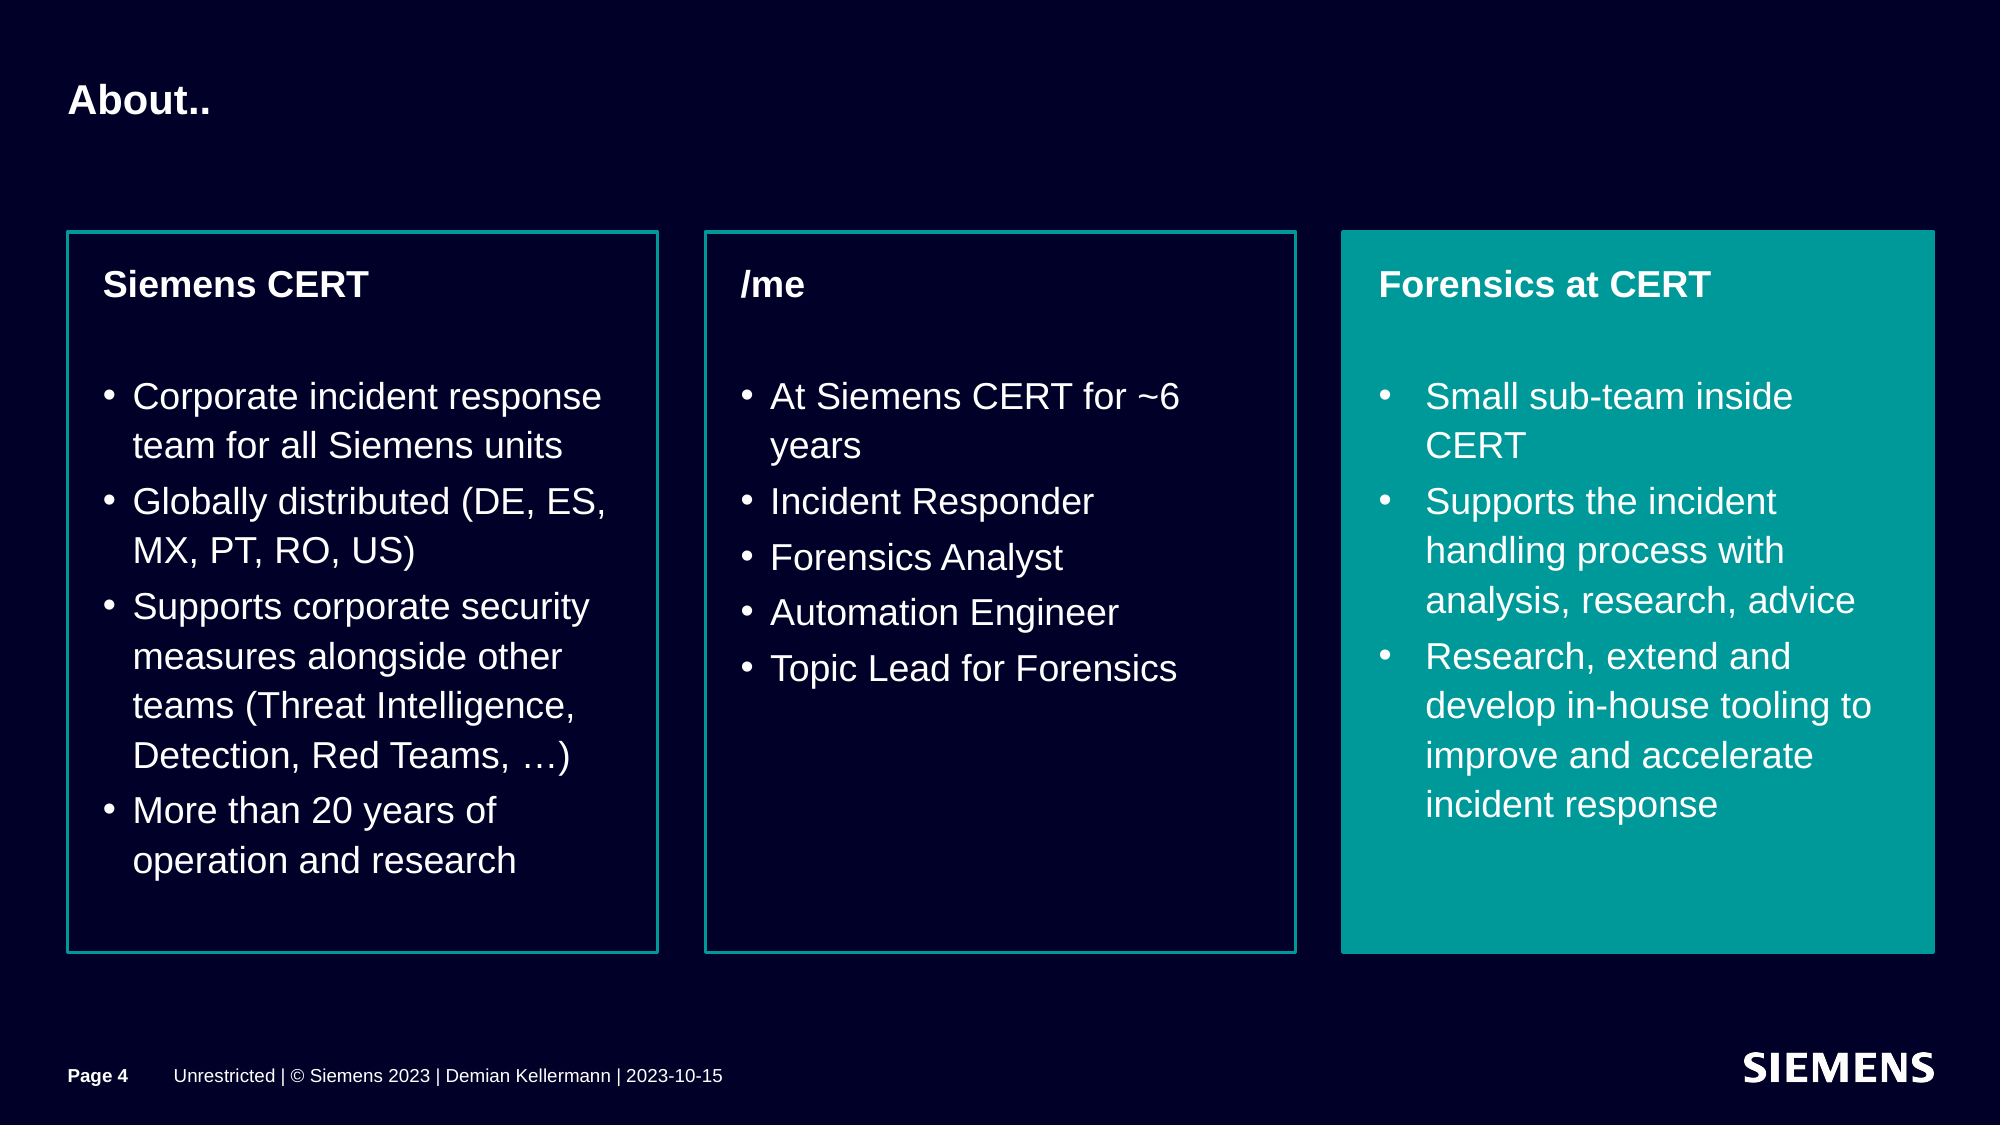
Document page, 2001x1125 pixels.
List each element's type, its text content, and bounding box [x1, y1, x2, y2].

list Forensics at CERT Small sub-team inside CERT Supports the incident handling process with analysis, research, advice Research, extend and develop in-house tooling to improve and accelerate incident response [1341, 230, 1935, 954]
footer Unrestricted | © Siemens 2023 | Demian Kellermann | 2023-10-15 [174, 1035, 1686, 1125]
slide_number Page 4 [67, 1035, 174, 1125]
picture [1744, 1052, 1934, 1083]
list /me At Siemens CERT for ~6 years Incident Responder Forensics Analyst Automation Engineer Topic Lead for Forensics [704, 230, 1297, 954]
title About.. [67, 78, 1686, 173]
list Siemens CERT Corporate incident response team for all Siemens units Globally distributed (DE, ES, MX, PT, RO, US) Supports corporate security measures alongside other teams (Threat Intelligence, Detection, Red Teams, …) More than 20 years of operation and research [66, 230, 659, 954]
